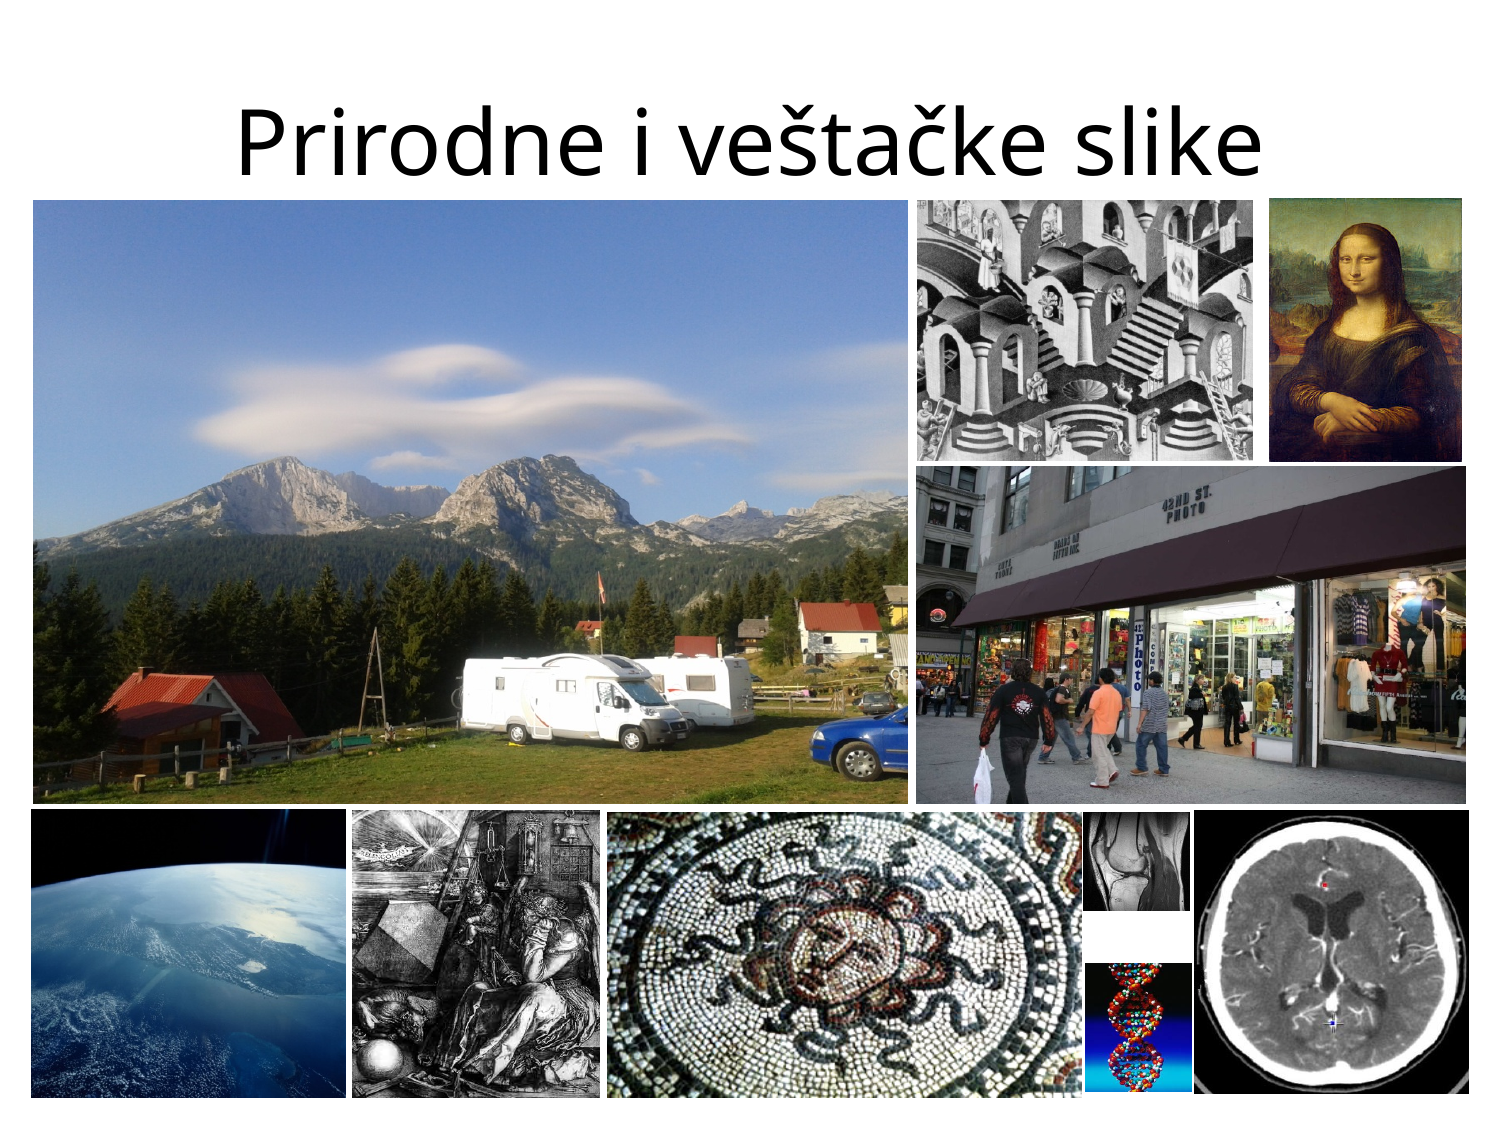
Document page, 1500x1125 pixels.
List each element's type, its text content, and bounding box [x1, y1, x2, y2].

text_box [30, 197, 1469, 1099]
title Prirodne i veštačke slike [75, 45, 1425, 195]
